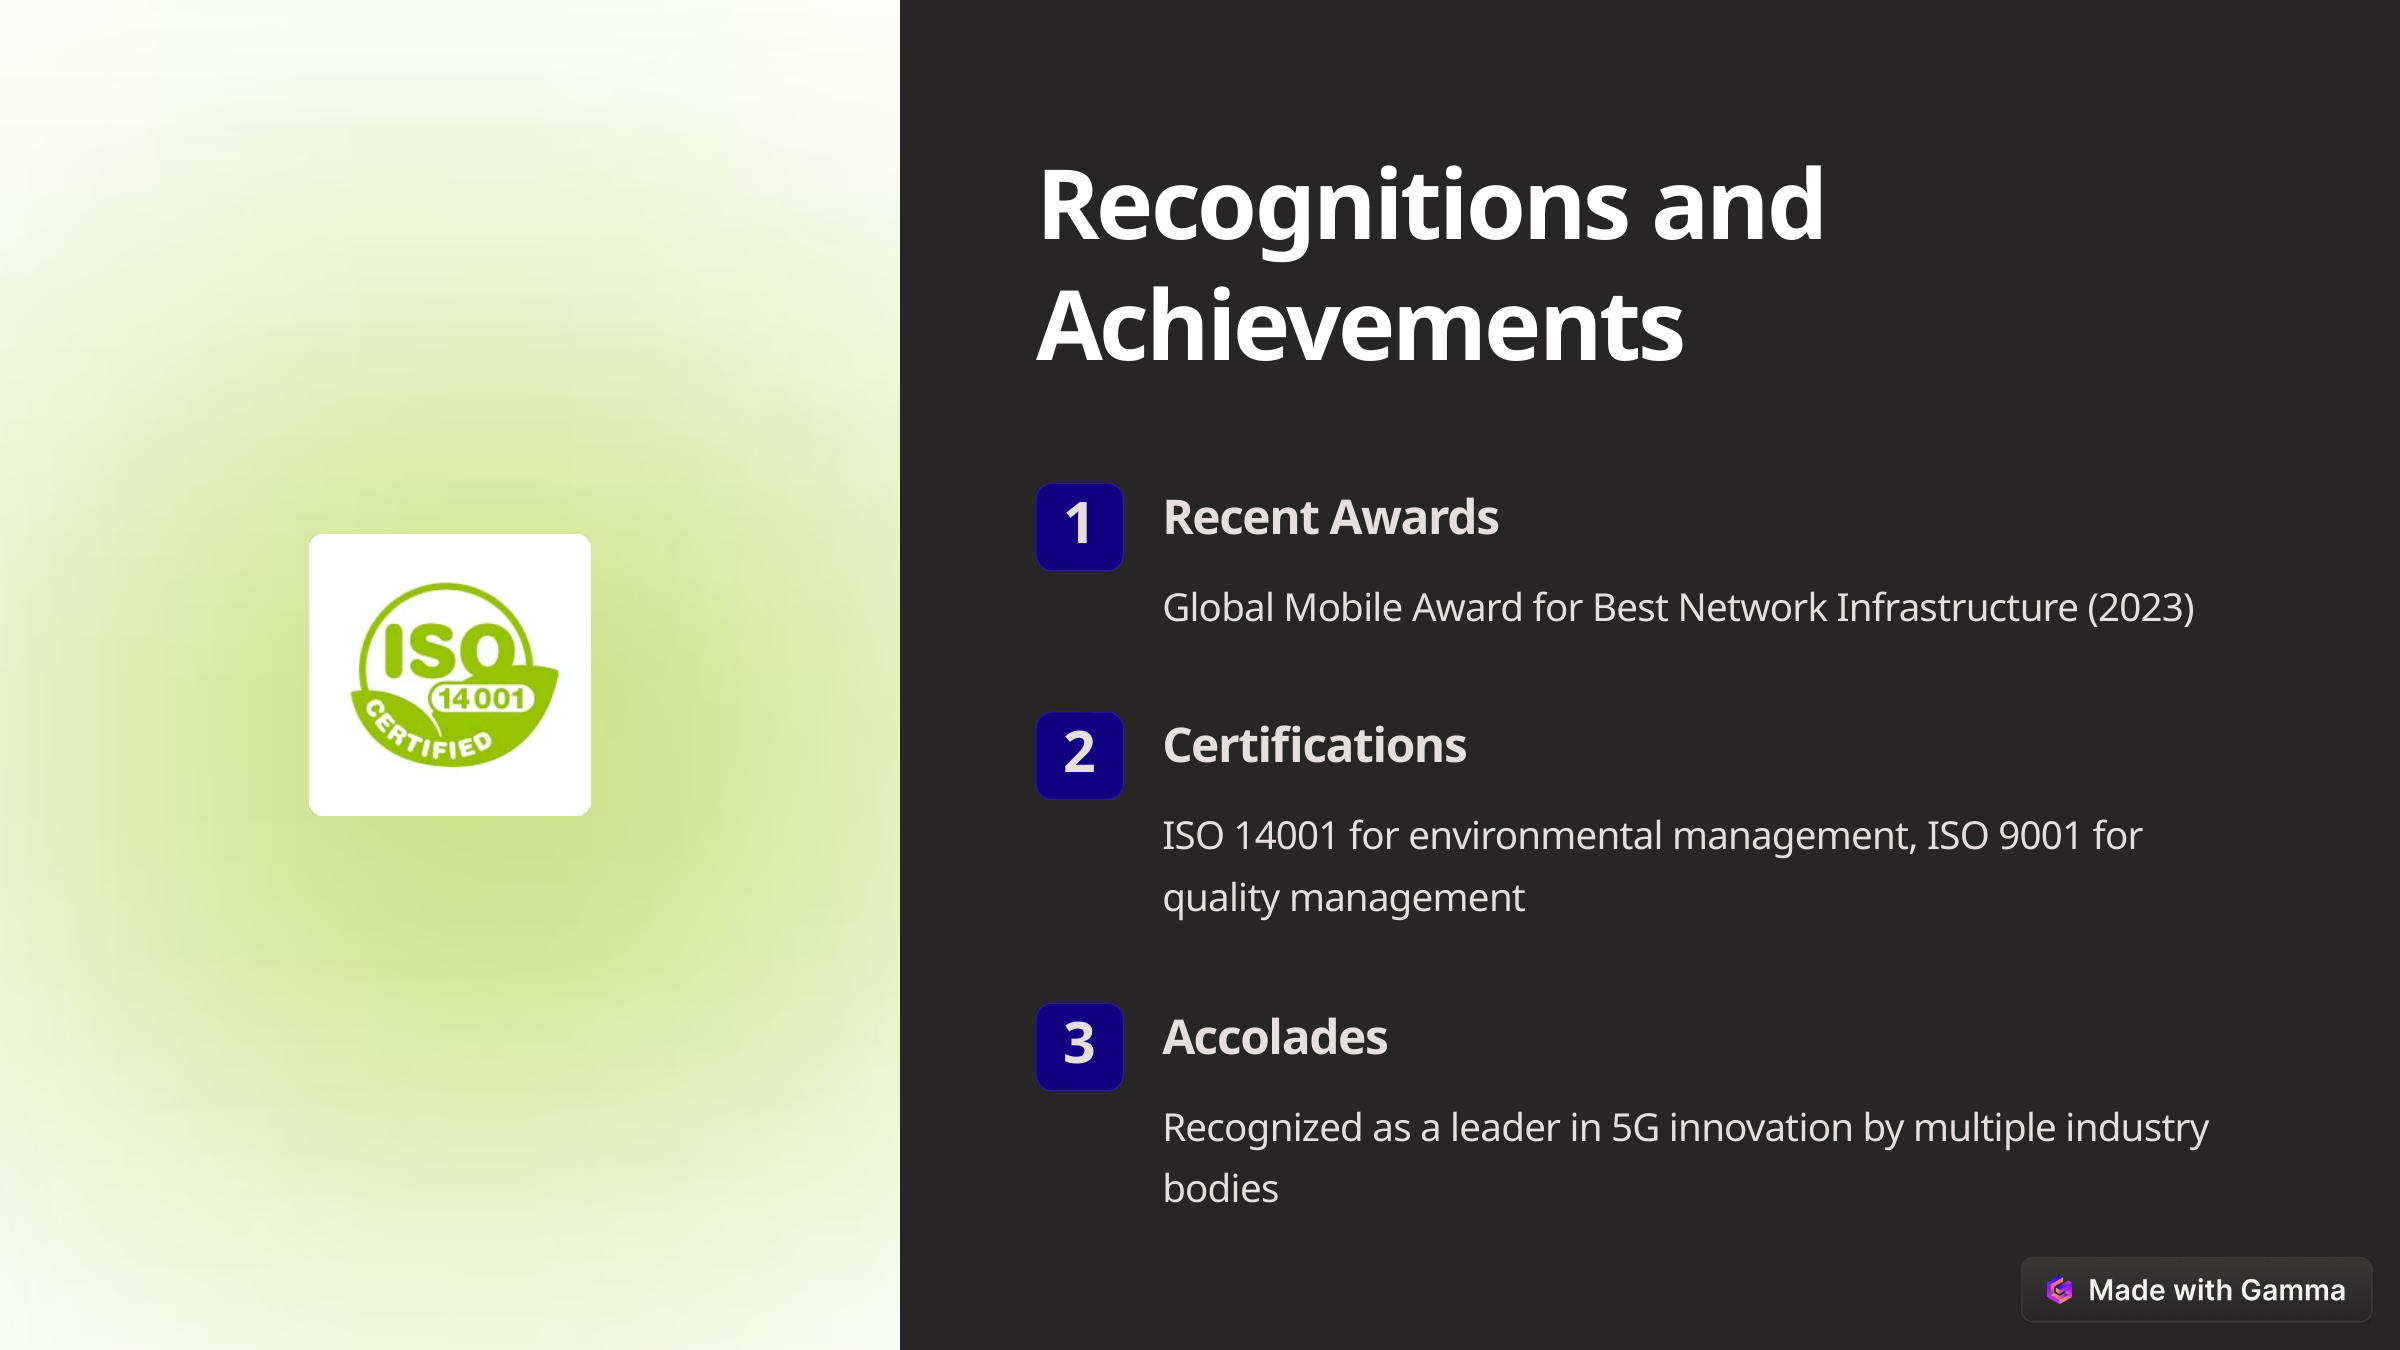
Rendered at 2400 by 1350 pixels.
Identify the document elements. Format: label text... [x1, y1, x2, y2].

text_box [1036, 483, 1124, 571]
text_box Certifications [1162, 712, 1649, 773]
text_box Recognitions and Achievements [1036, 138, 2264, 382]
text_box [900, 0, 2400, 1350]
text_box [1036, 1003, 1124, 1091]
picture [2008, 1244, 2385, 1335]
text_box Recognized as a leader in 5G innovation by multiple industry bodies [1162, 1087, 2264, 1212]
text_box 2 [1062, 726, 1098, 785]
picture [0, 0, 900, 1350]
text_box [1036, 712, 1124, 800]
text_box ISO 14001 for environmental management, ISO 9001 for quality management [1162, 796, 2264, 921]
text_box Recent Awards [1162, 483, 1649, 545]
text_box 3 [1061, 1017, 1098, 1077]
text_box Accolades [1162, 1003, 1649, 1064]
text_box 1 [1068, 497, 1092, 557]
text_box Global Mobile Award for Best Network Infrastructure (2023) [1162, 567, 2264, 630]
